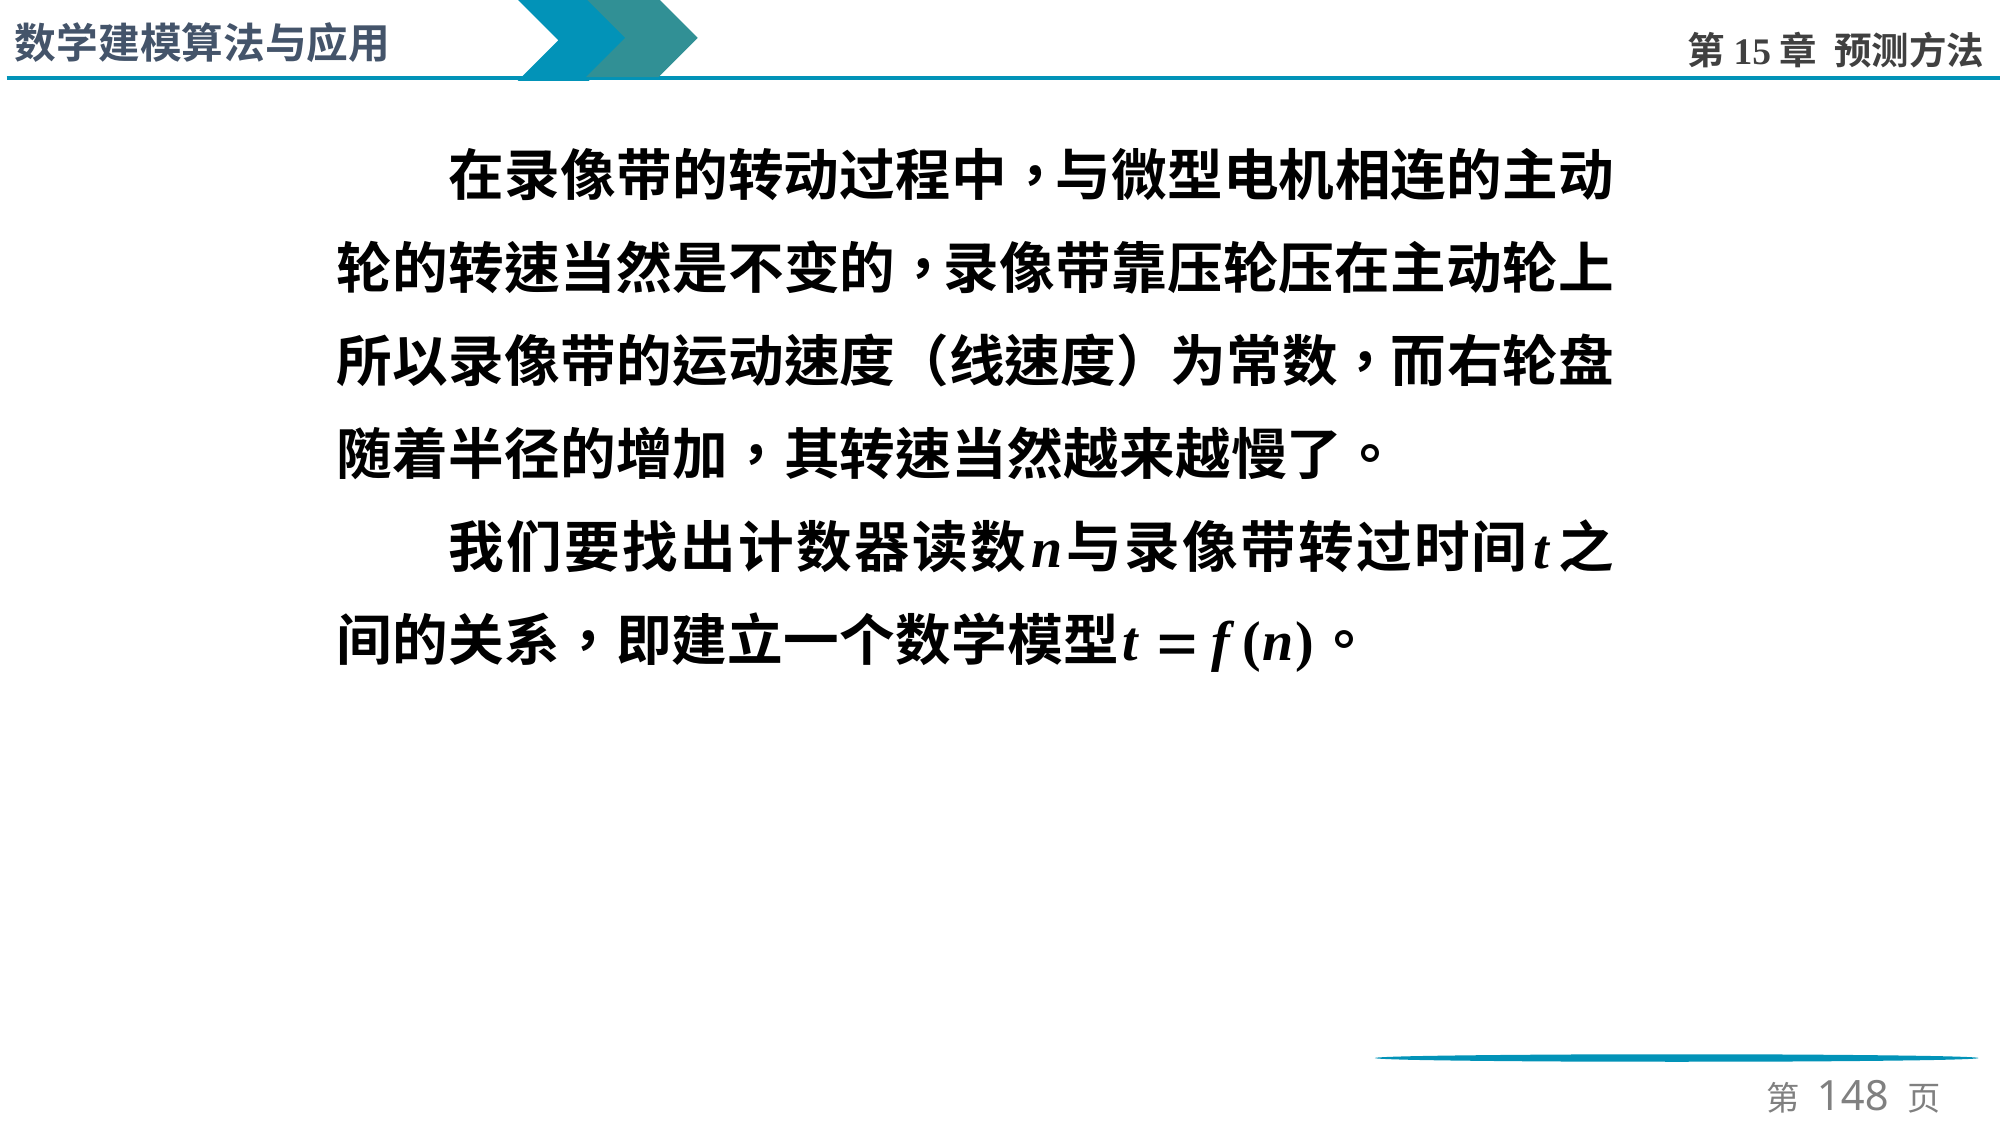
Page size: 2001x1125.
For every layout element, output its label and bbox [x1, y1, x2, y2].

text_box [336, 132, 1613, 722]
